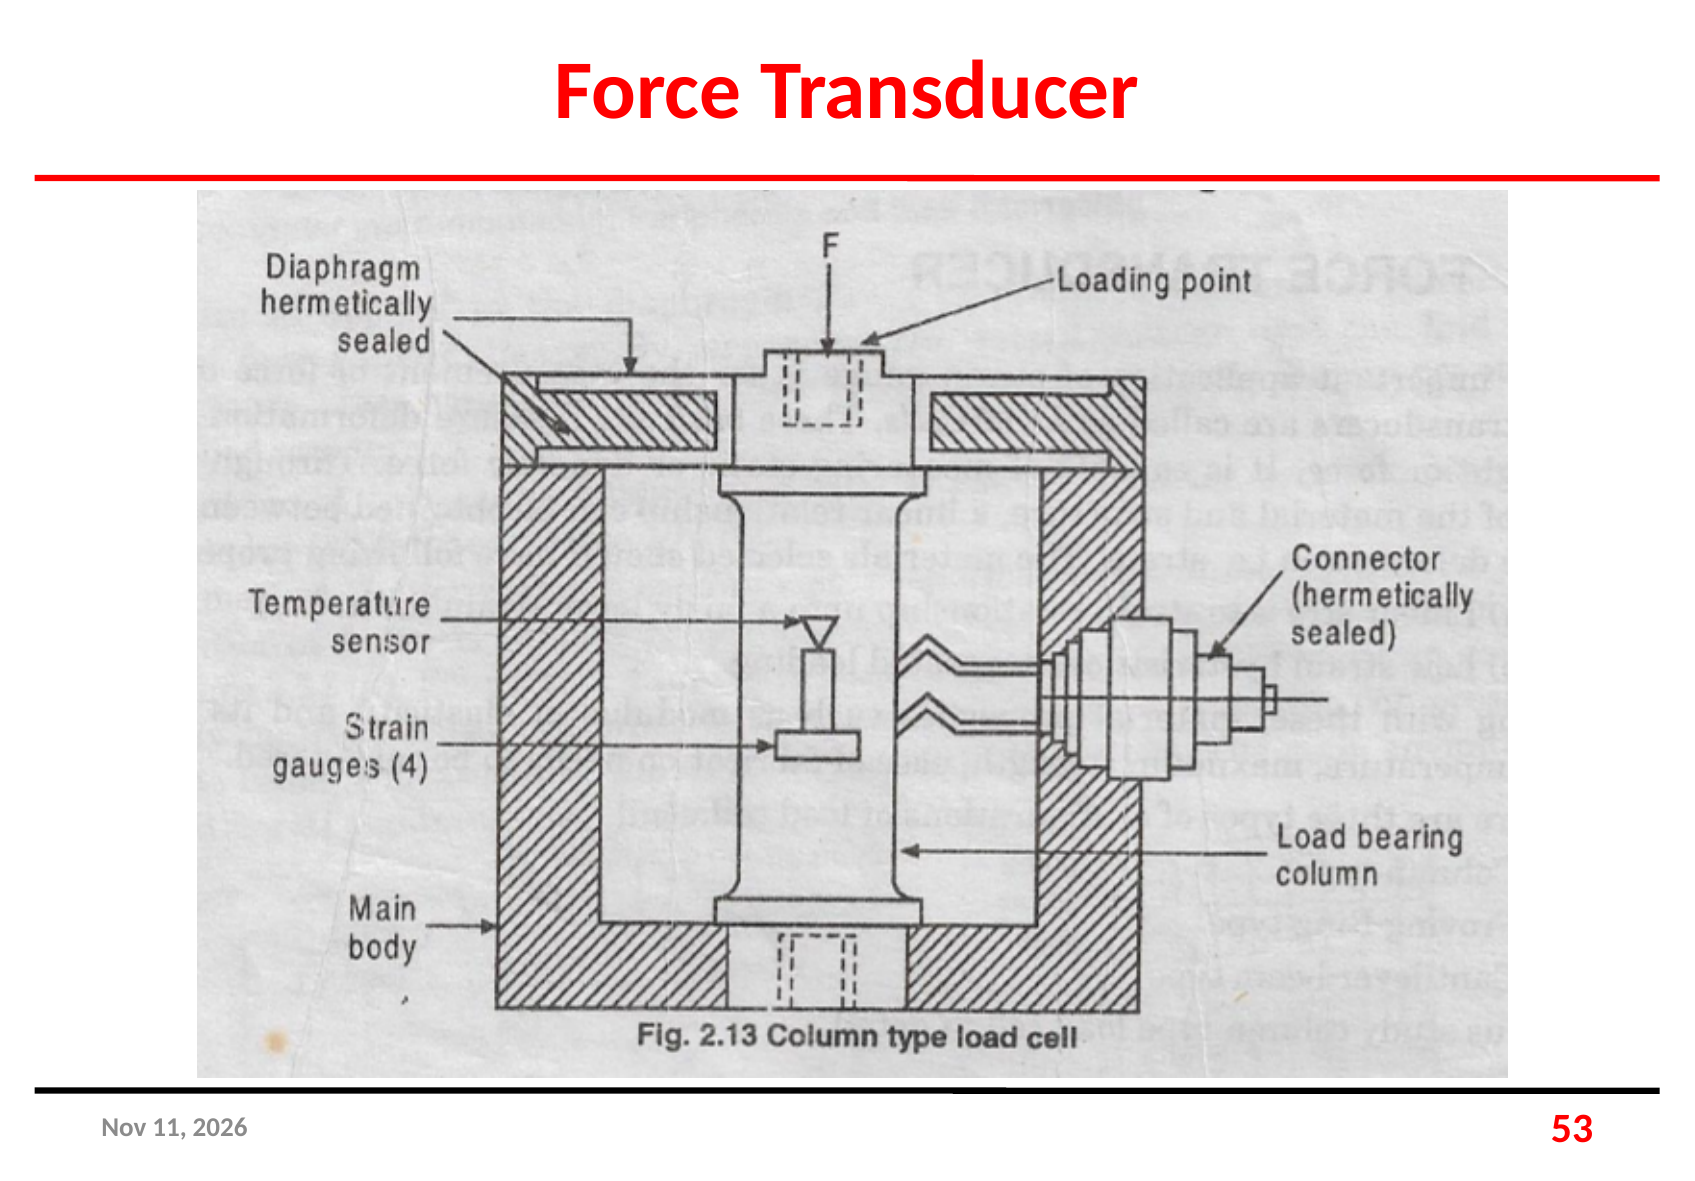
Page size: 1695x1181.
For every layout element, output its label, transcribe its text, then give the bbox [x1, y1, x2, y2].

text_box Force Transducer [33, 26, 1662, 145]
slide_number 25-Apr-19 [84, 1102, 481, 1158]
picture [196, 190, 1508, 1079]
slide_number 53 [1214, 1102, 1610, 1158]
